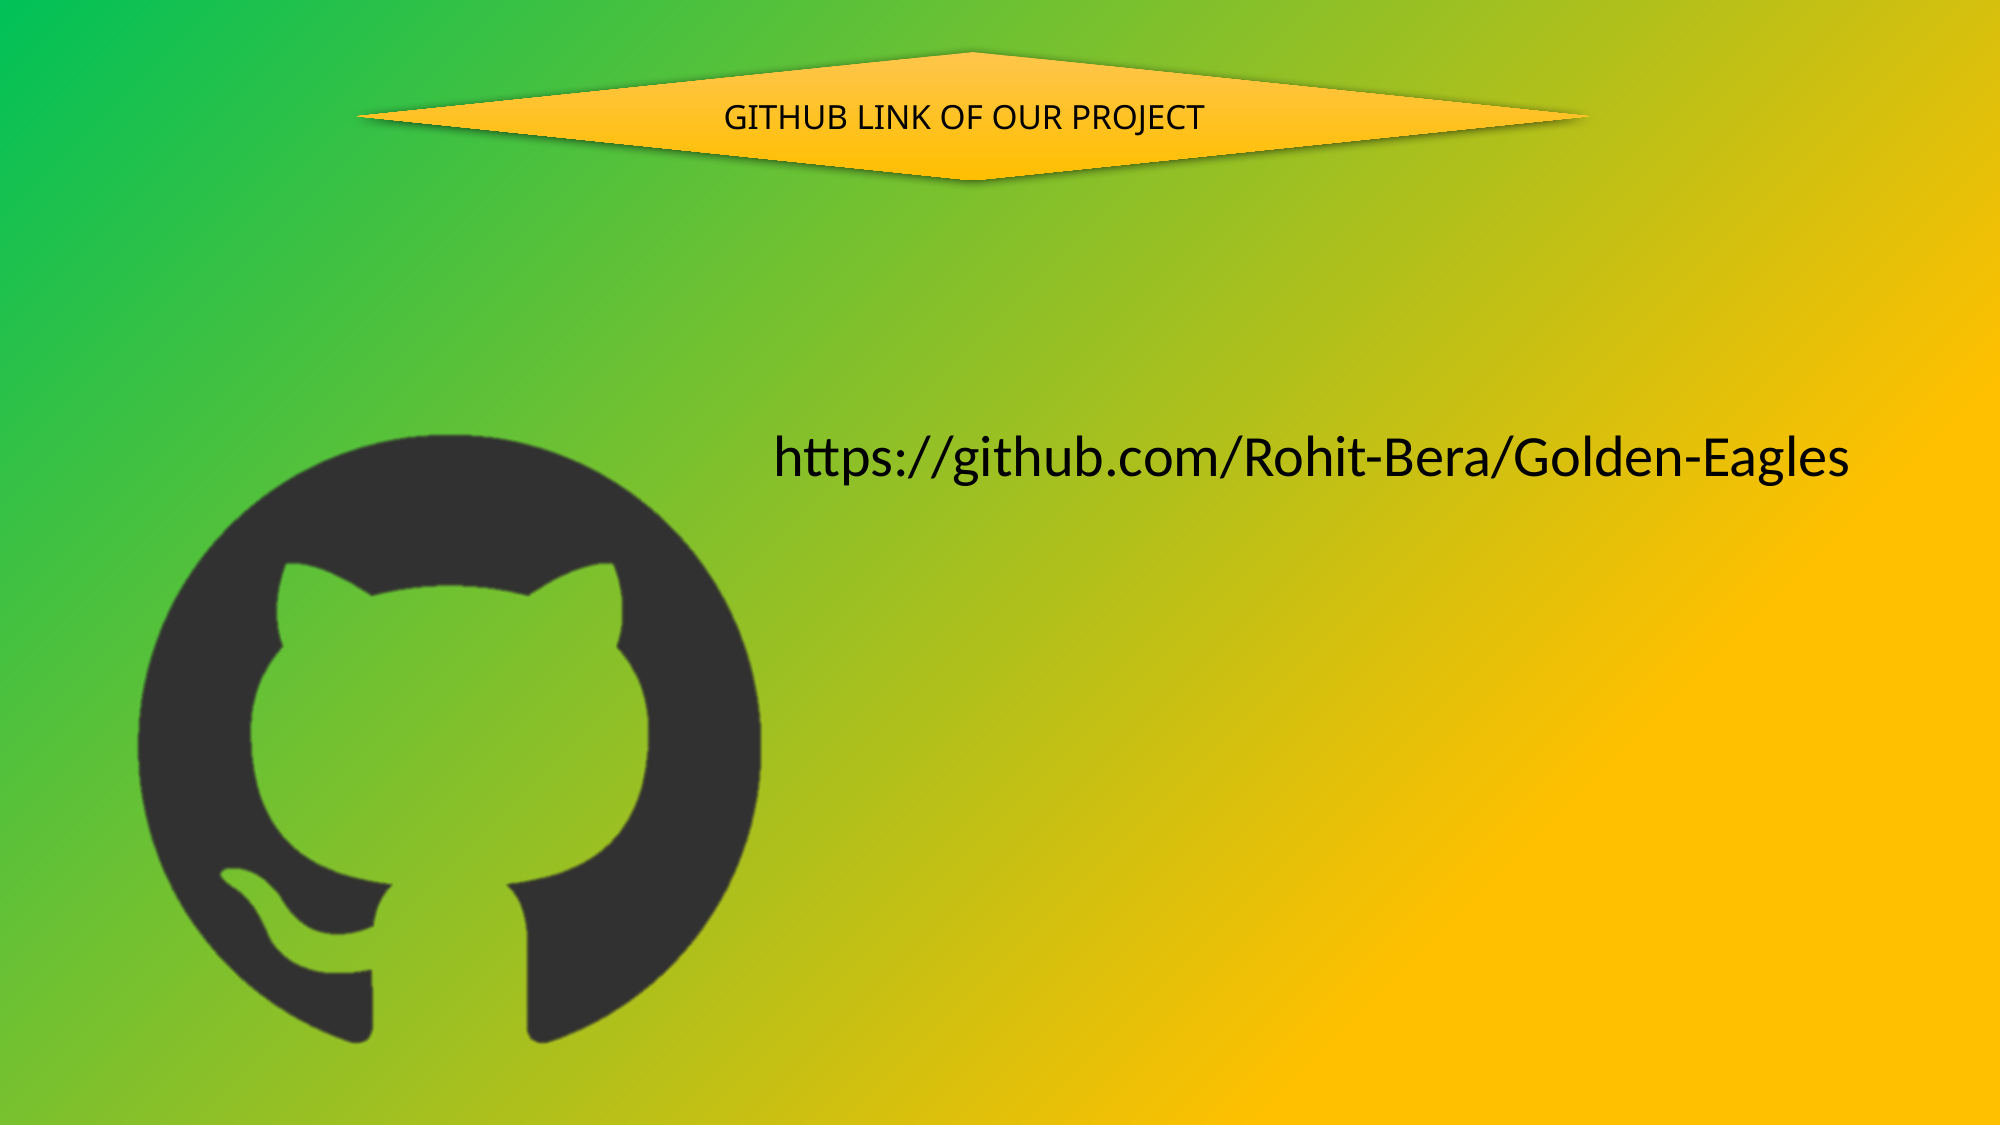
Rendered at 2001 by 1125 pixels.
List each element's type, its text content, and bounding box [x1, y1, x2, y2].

text_box GITHUB LINK OF OUR PROJECT [357, 52, 1589, 181]
picture [0, 410, 1076, 1068]
text_box https://github.com/Rohit-Bera/Golden-Eagles [1076, 410, 1866, 496]
